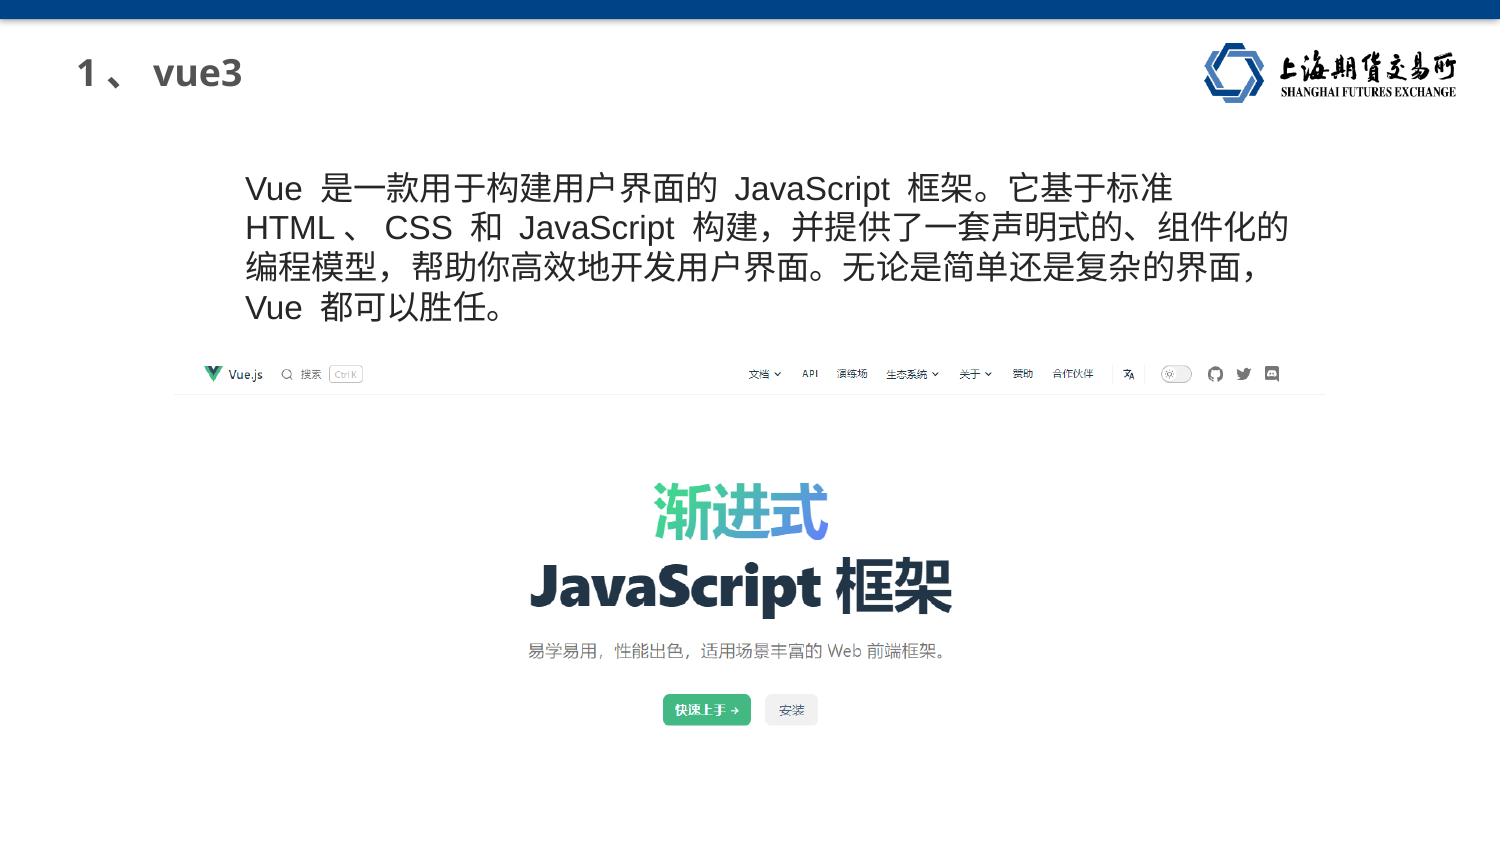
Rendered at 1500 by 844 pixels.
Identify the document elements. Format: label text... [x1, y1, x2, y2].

text_box 1、vue3 [68, 41, 678, 102]
picture [174, 355, 1326, 748]
picture [1203, 42, 1456, 103]
text_box Vue 是一款用于构建用户界面的 JavaScript 框架。它基于标准 HTML、CSS 和 JavaScript 构建，并提供了一套声明式的、组件化的编程模型，帮助你高效地开发用户界面。无论是简单还是复杂的界面，Vue 都可以胜任。 [237, 159, 1312, 334]
text_box [0, 0, 1500, 20]
